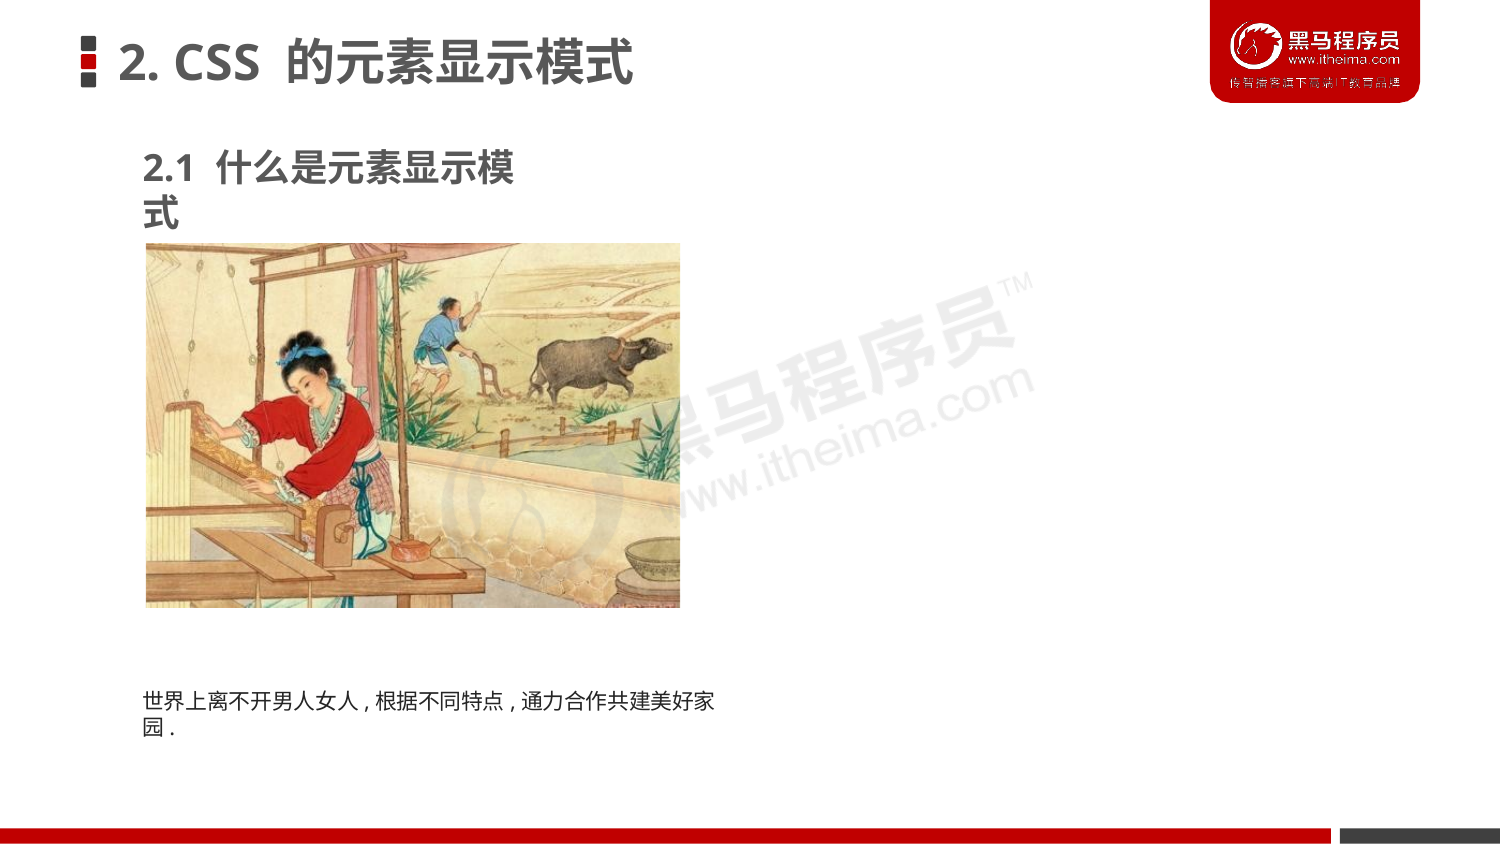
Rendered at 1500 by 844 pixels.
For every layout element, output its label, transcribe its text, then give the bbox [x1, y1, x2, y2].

text_box [0, 828, 1331, 844]
text_box [1339, 828, 1500, 844]
text_box [1209, 0, 1421, 88]
text_box [1211, 11, 1419, 97]
text_box 2.1 什么是元素显示模式 [140, 143, 551, 234]
text_box 世界上离不开男人女人,根据不同特点,通力合作共建美好家园. [140, 687, 730, 741]
text_box [145, 243, 401, 608]
text_box [1384, 97, 1414, 103]
title 2. CSS 的元素显示模式 [116, 30, 1384, 171]
text_box [401, 210, 1099, 633]
